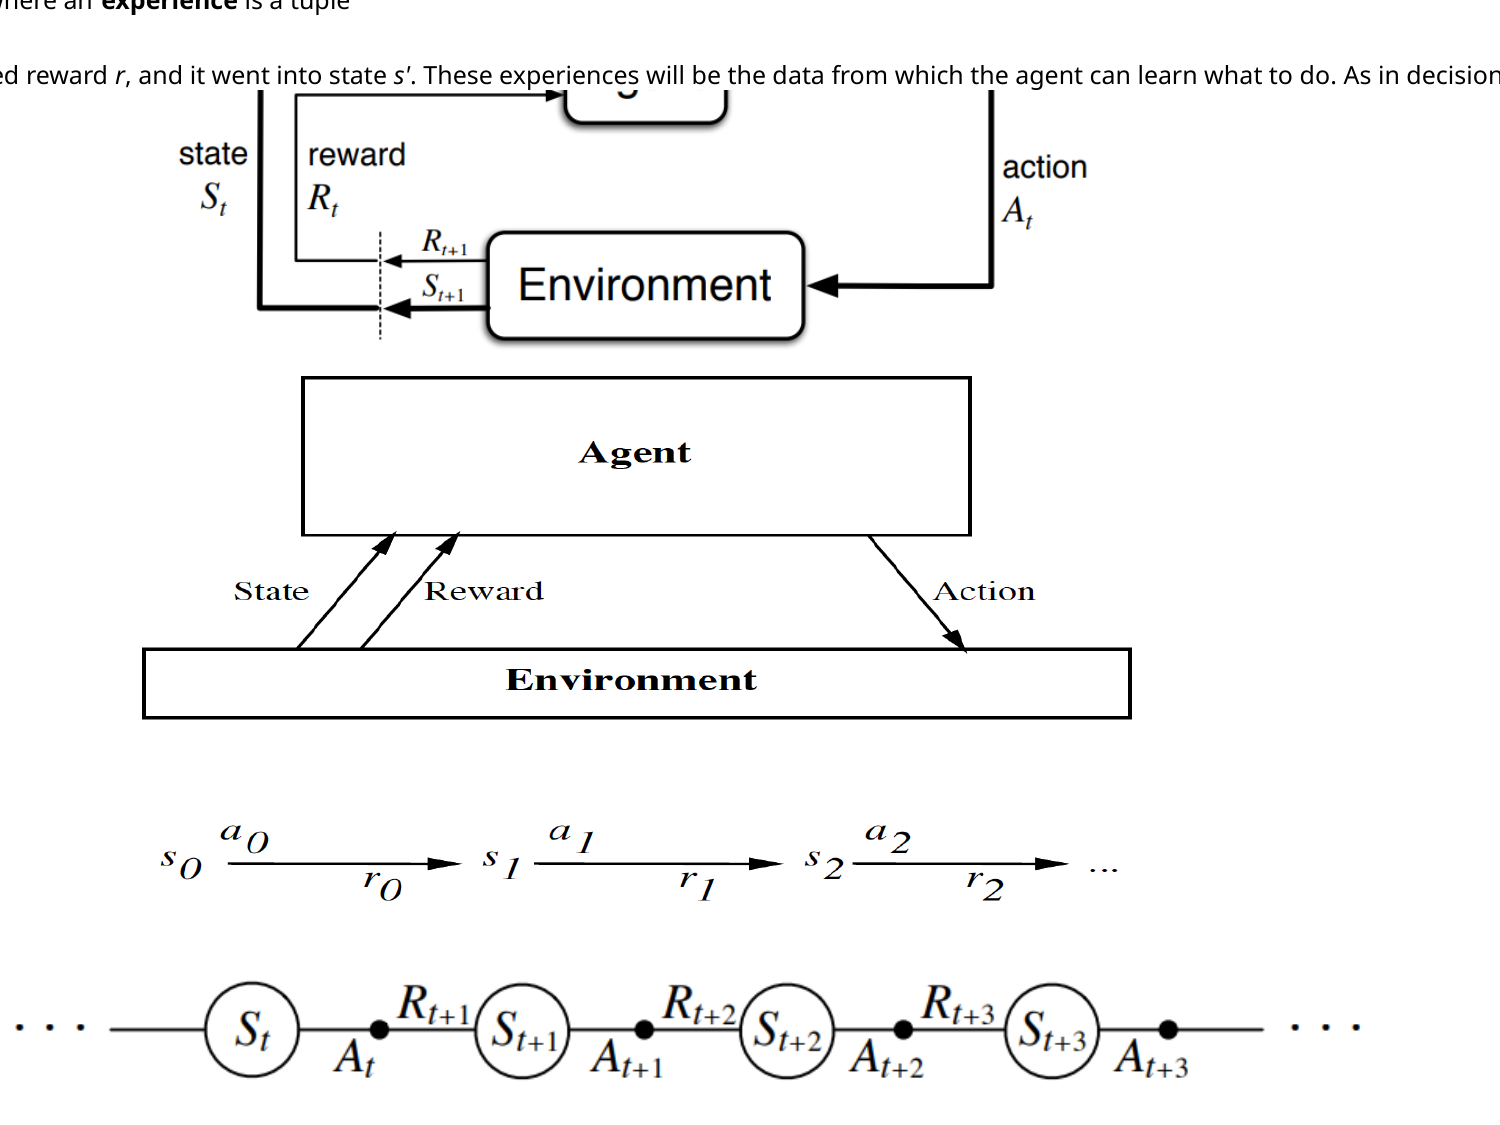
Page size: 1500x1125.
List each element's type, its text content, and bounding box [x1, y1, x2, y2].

picture [99, 0, 1156, 918]
picture [0, 932, 1435, 1125]
text_box We treat this history of interaction as a sequence of experiences, where an experience is a tuple ⟨s,a,r,s'⟩, which means that the agent was in state s, it did action a, it received reward r, and it went into state s'. These experiences will be the data from which the agent can learn what to do. As in decision-theoretic planning, the aim is for the agent to maximize its value, [0, 0, 160, 90]
text_box We treat this history of interaction as a sequence of experiences, where an experience is a tuple ⟨s,a,r,s'⟩, which means that the agent was in state s, it did action a, it received reward r, and it went into state s'. These experiences will be the data from which the agent can learn what to do. As in decision-theoretic planning, the aim is for the agent to maximize its value, [1101, 0, 1500, 90]
